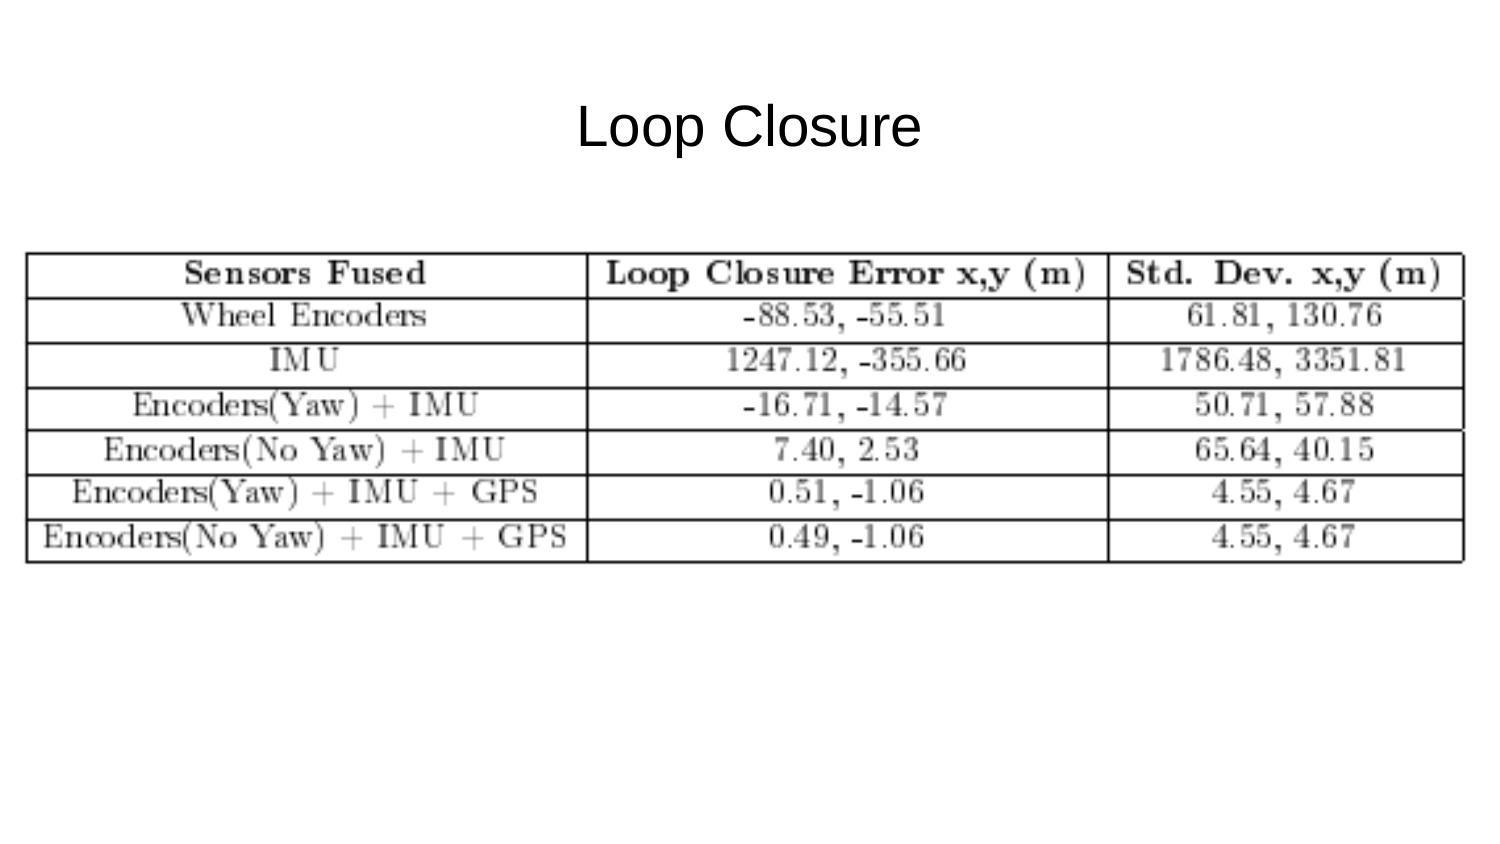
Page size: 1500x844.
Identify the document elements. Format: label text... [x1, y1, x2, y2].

title Loop Closure [51, 72, 1449, 167]
picture [0, 232, 1500, 589]
